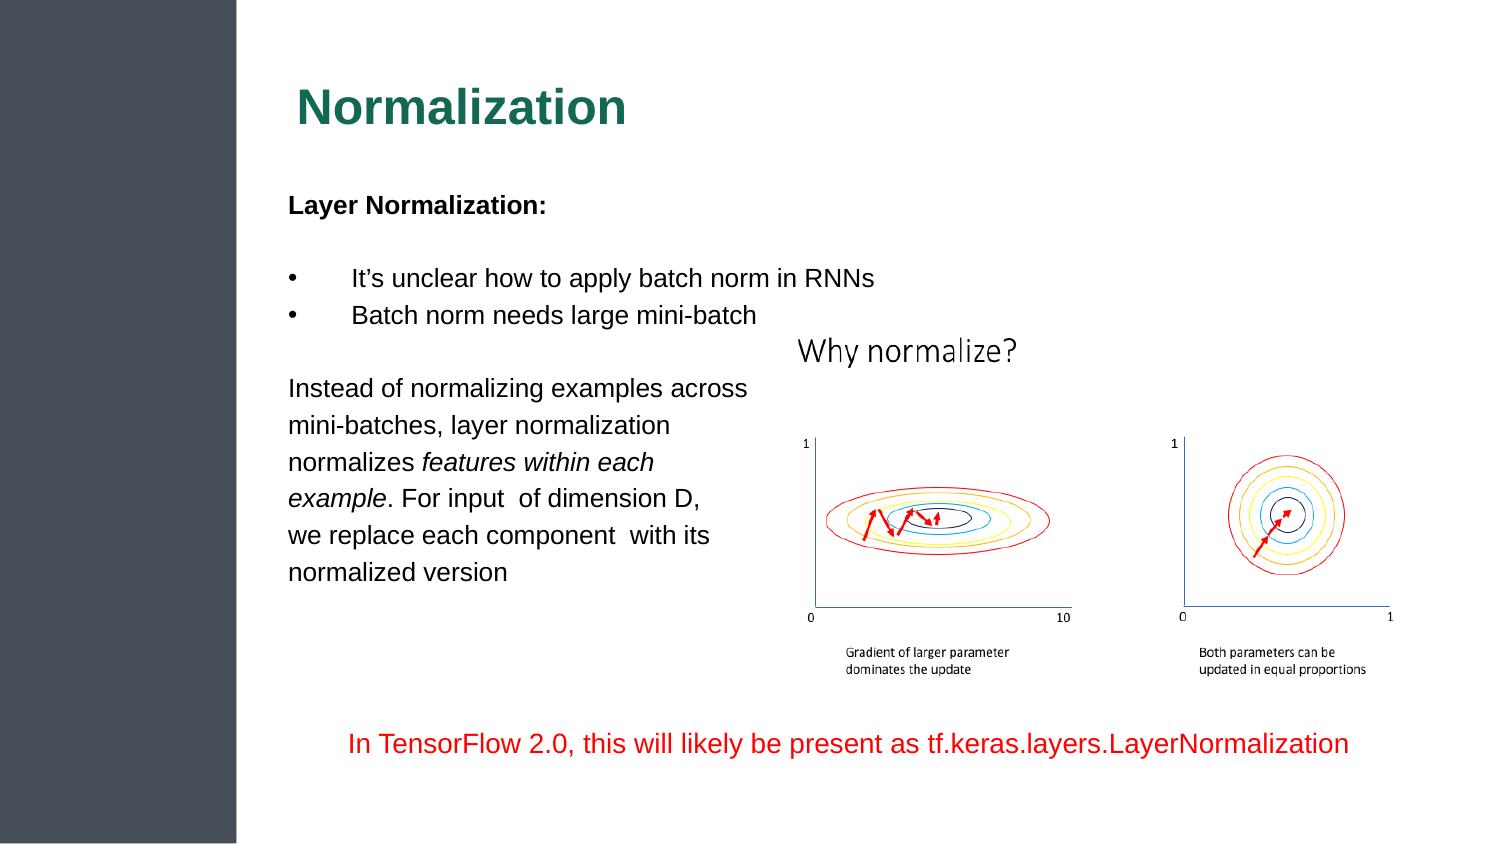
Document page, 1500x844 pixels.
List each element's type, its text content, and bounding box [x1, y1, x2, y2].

picture [0, 0, 1500, 844]
title Normalization [281, 33, 1425, 175]
